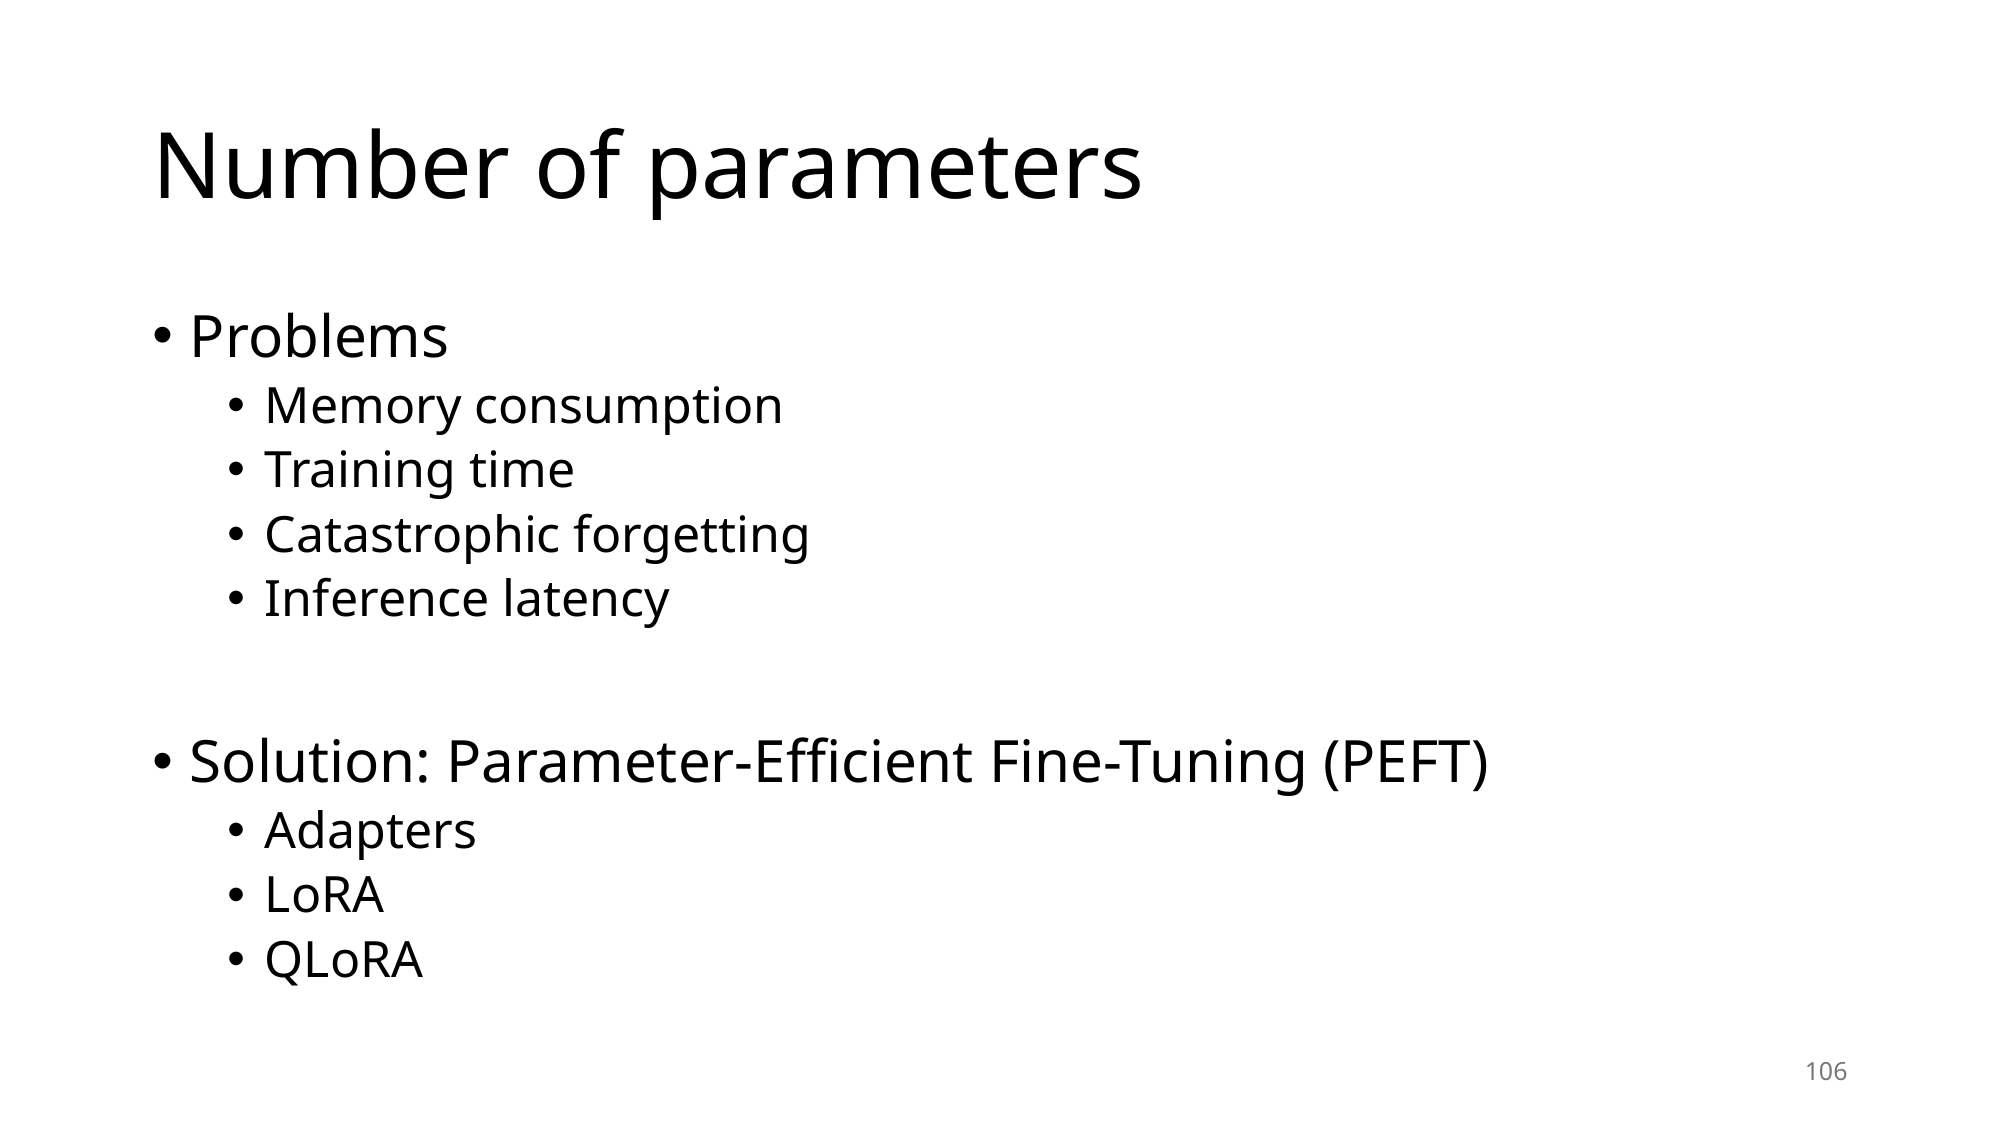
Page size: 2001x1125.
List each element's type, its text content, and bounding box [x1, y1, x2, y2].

slide_number 106 [1412, 1042, 1863, 1103]
list Problems Memory consumption Training time Catastrophic forgetting Inference latency Solution: Parameter-Efficient Fine-Tuning (PEFT) Adapters LoRA QLoRA [137, 299, 1863, 1014]
title Number of parameters [137, 59, 1863, 278]
